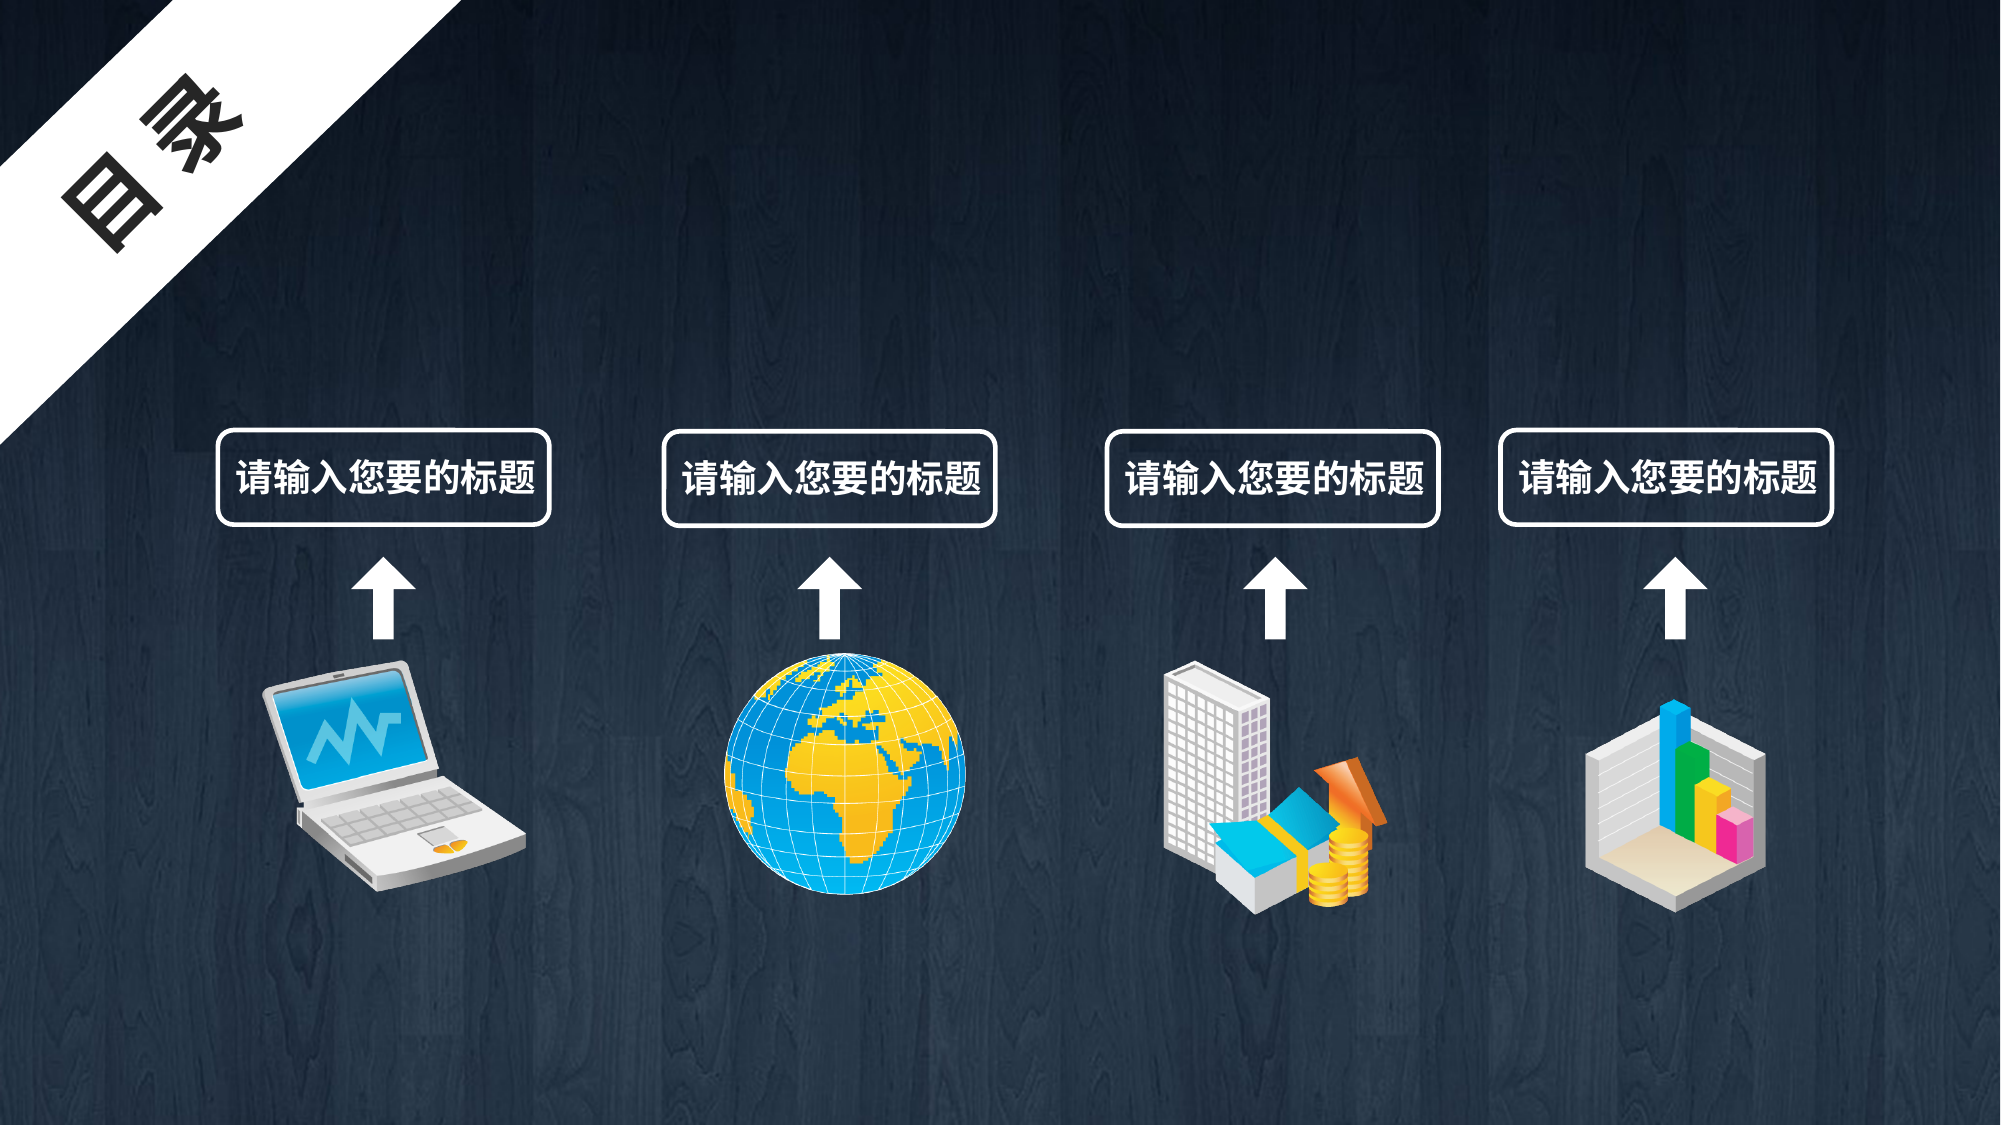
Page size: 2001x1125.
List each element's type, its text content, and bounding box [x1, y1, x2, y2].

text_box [663, 431, 998, 526]
text_box [1240, 555, 1311, 641]
text_box [794, 555, 865, 641]
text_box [1500, 430, 1835, 525]
text_box [1640, 555, 1711, 641]
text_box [1107, 431, 1441, 526]
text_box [217, 430, 552, 525]
text_box [348, 555, 419, 641]
text_box [0, 0, 463, 447]
picture [0, 0, 2001, 1125]
picture [0, 0, 170, 164]
text_box 目 录 [23, 14, 296, 288]
